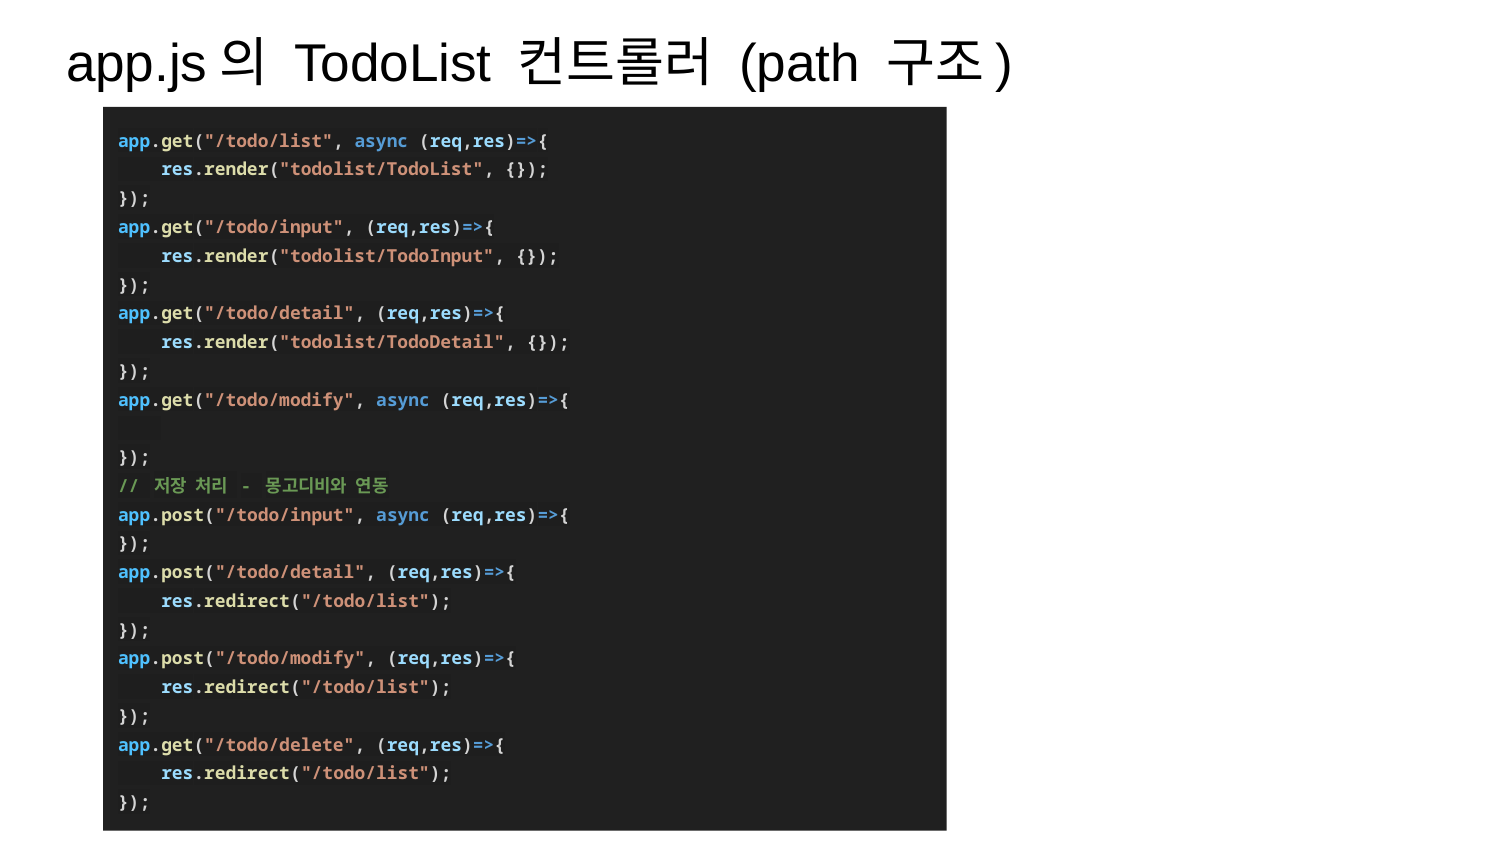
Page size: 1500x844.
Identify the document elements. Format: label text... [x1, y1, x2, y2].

title app.js의 TodoList 컨트롤러 (path 구조) [51, 12, 1449, 107]
list app.get("/todo/list", async (req,res)=>{ res.render("todolist/TodoList", {}); }); app.get("/todo/input", (req,res)=>{ res.render("todolist/TodoInput", {}); }); app.get("/todo/detail", (req,res)=>{ res.render("todolist/TodoDetail", {}); }); app.get("/todo/modify", async (req,res)=>{ }); // 저장 처리 - 몽고디비와 연동 app.post("/todo/input", async (req,res)=>{ }); app.post("/todo/detail", (req,res)=>{ res.redirect("/todo/list"); }); app.post("/todo/modify", (req,res)=>{ res.redirect("/todo/list"); }); app.get("/todo/delete", (req,res)=>{ res.redirect("/todo/list"); }); [103, 106, 947, 831]
